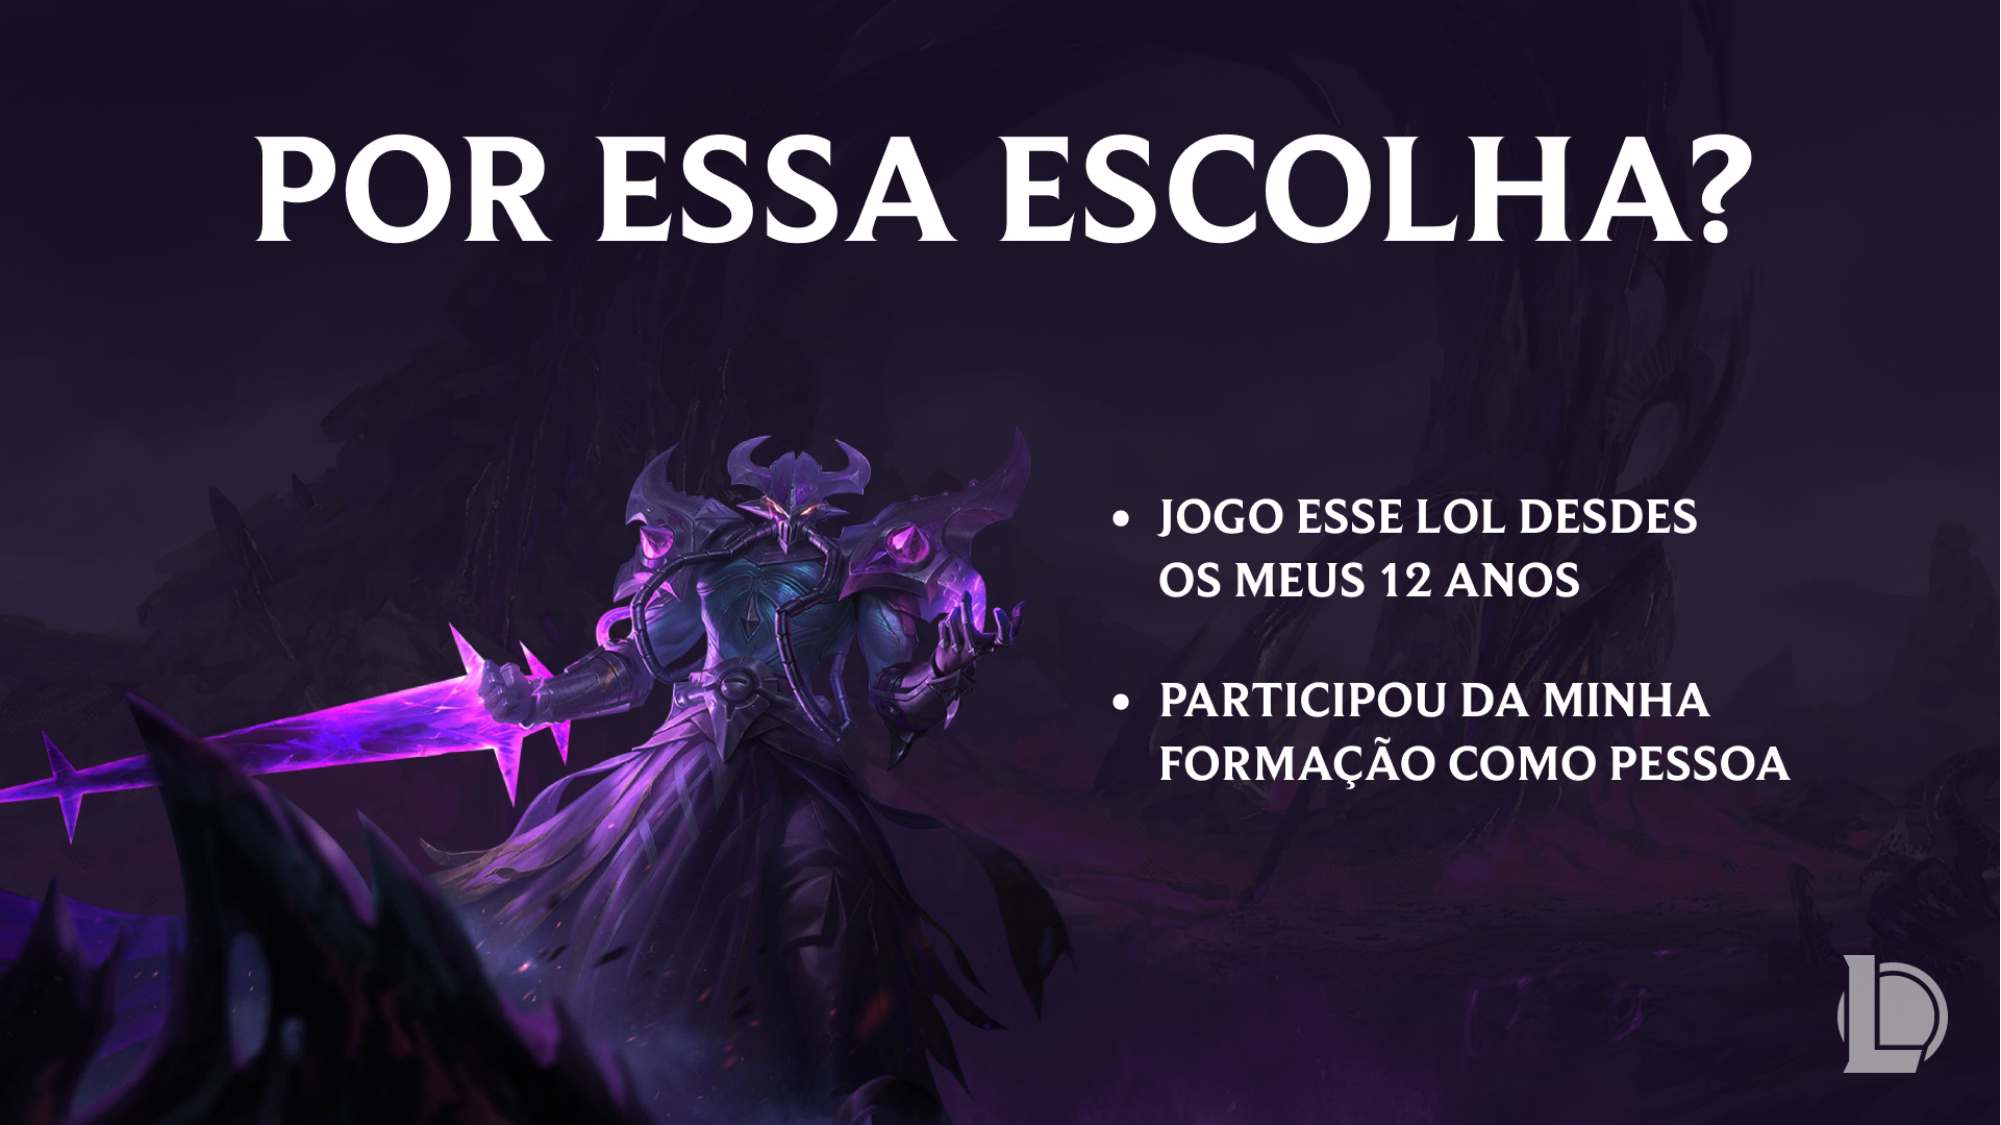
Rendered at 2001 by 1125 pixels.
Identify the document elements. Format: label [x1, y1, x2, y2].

list [0, 0, 2000, 1125]
